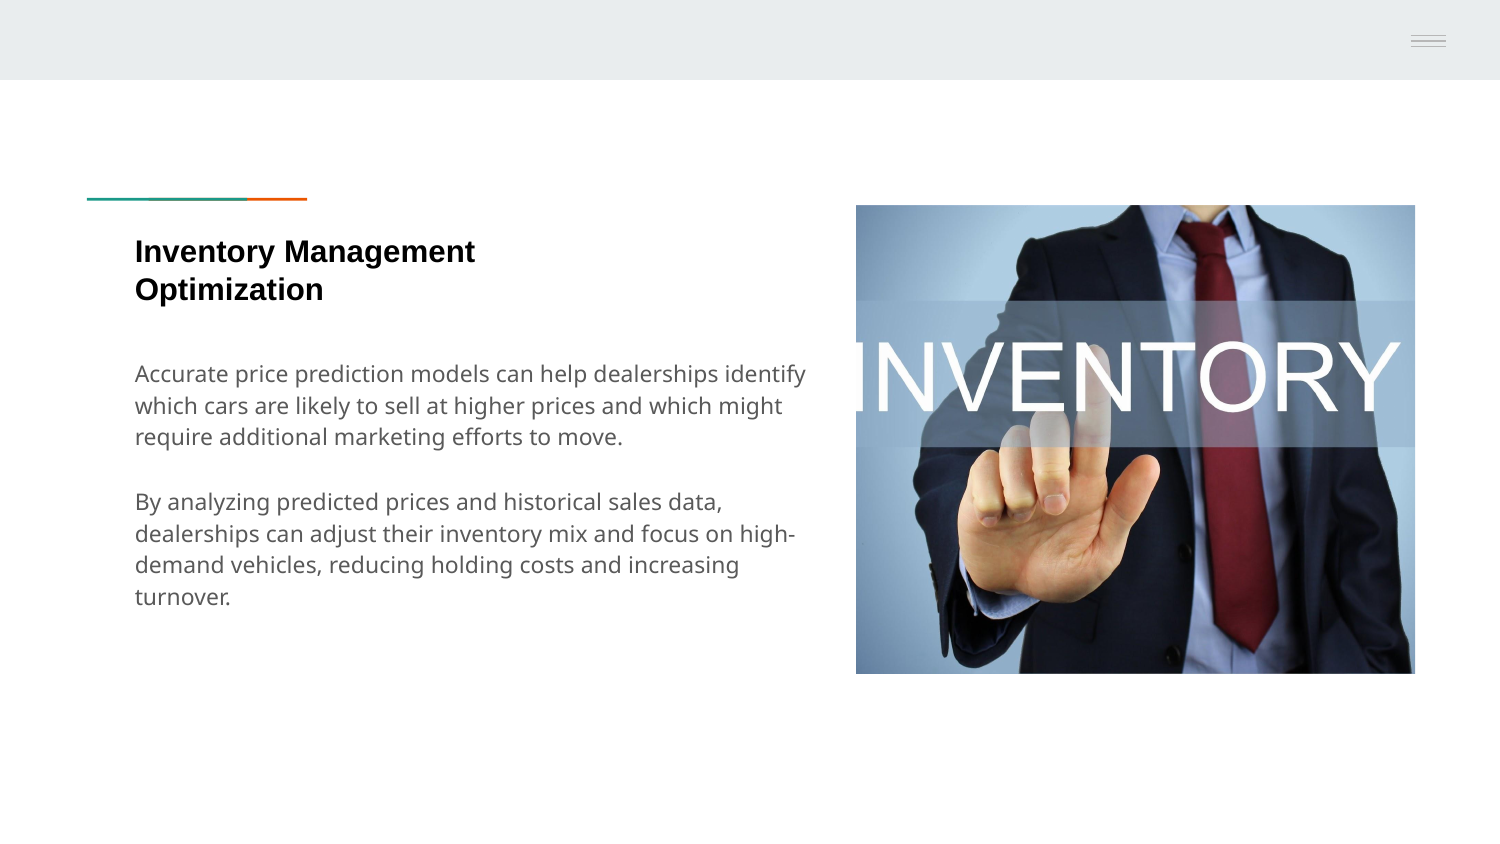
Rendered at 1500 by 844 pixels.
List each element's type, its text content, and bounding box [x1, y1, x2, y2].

title Inventory Management Optimization [119, 216, 580, 340]
list Accurate price prediction models can help dealerships identify which cars are likely to sell at higher prices and which might require additional marketing efforts to move. By analyzing predicted prices and historical sales data, dealerships can adjust their inventory mix and focus on high-demand vehicles, reducing holding costs and increasing turnover. [119, 340, 846, 689]
picture [855, 205, 1416, 674]
